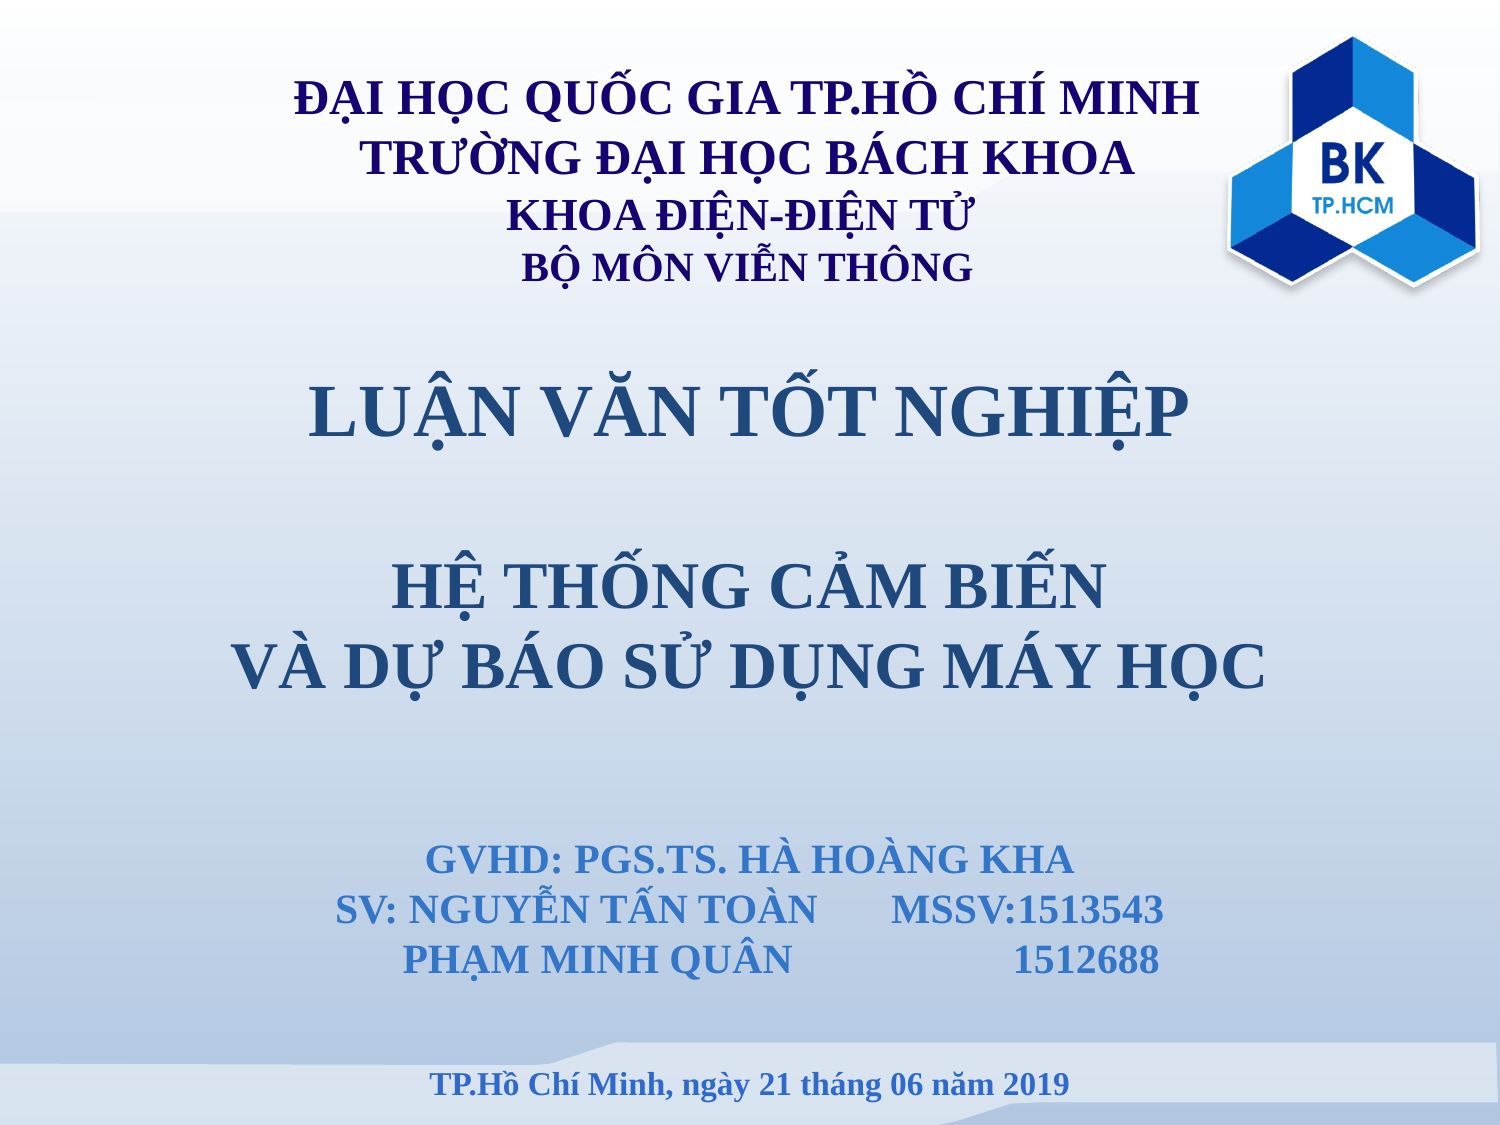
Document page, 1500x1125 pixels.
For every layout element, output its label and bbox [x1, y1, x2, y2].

picture [1224, 31, 1482, 288]
